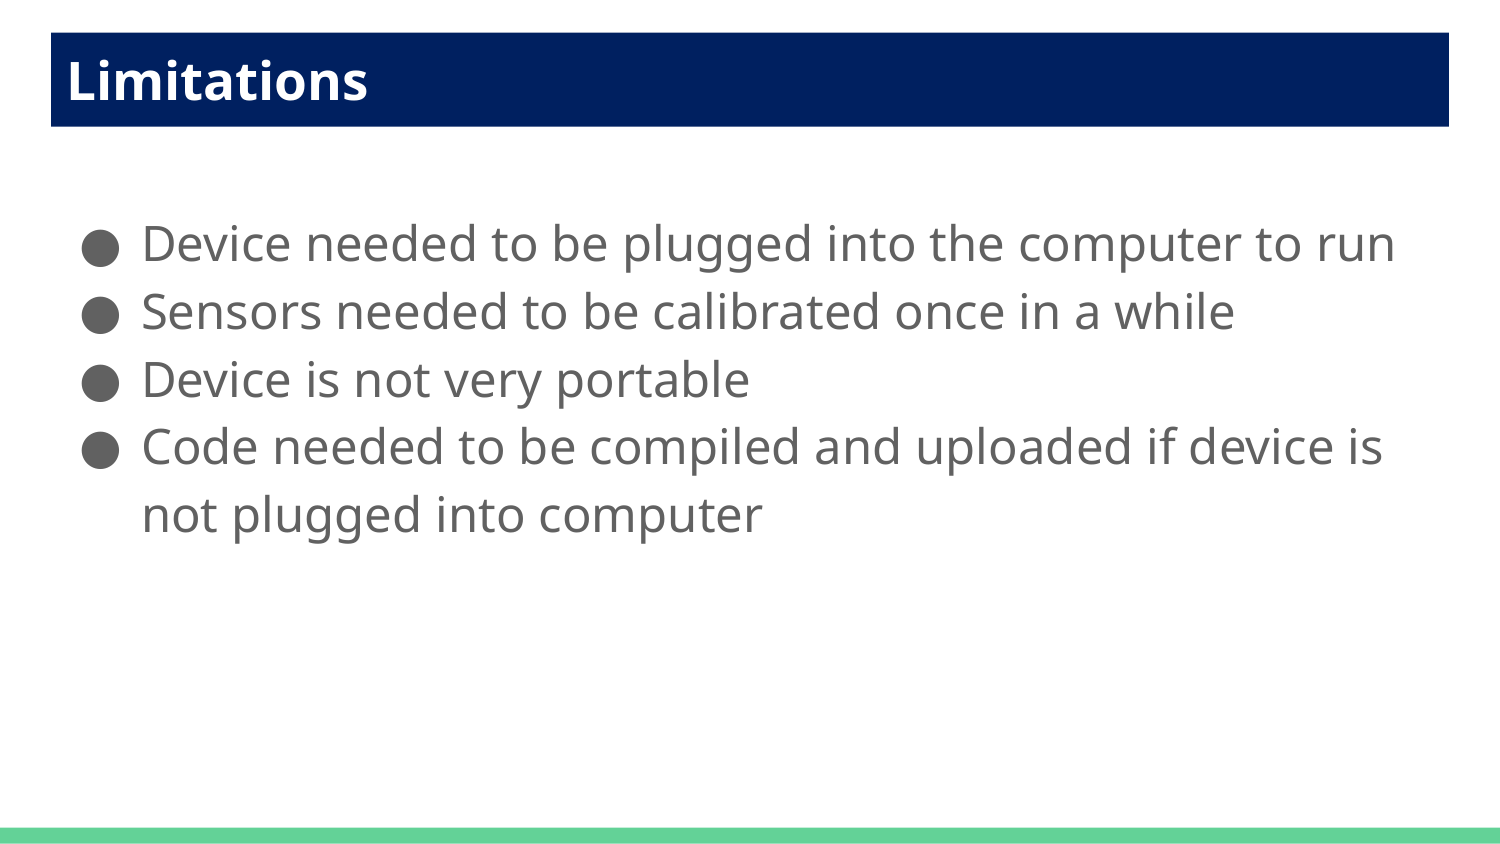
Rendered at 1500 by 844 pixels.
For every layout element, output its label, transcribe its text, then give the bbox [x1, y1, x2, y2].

title Limitations [51, 32, 1449, 127]
list Device needed to be plugged into the computer to run Sensors needed to be calibrated once in a while Device is not very portable Code needed to be compiled and uploaded if device is not plugged into computer [51, 189, 1449, 750]
